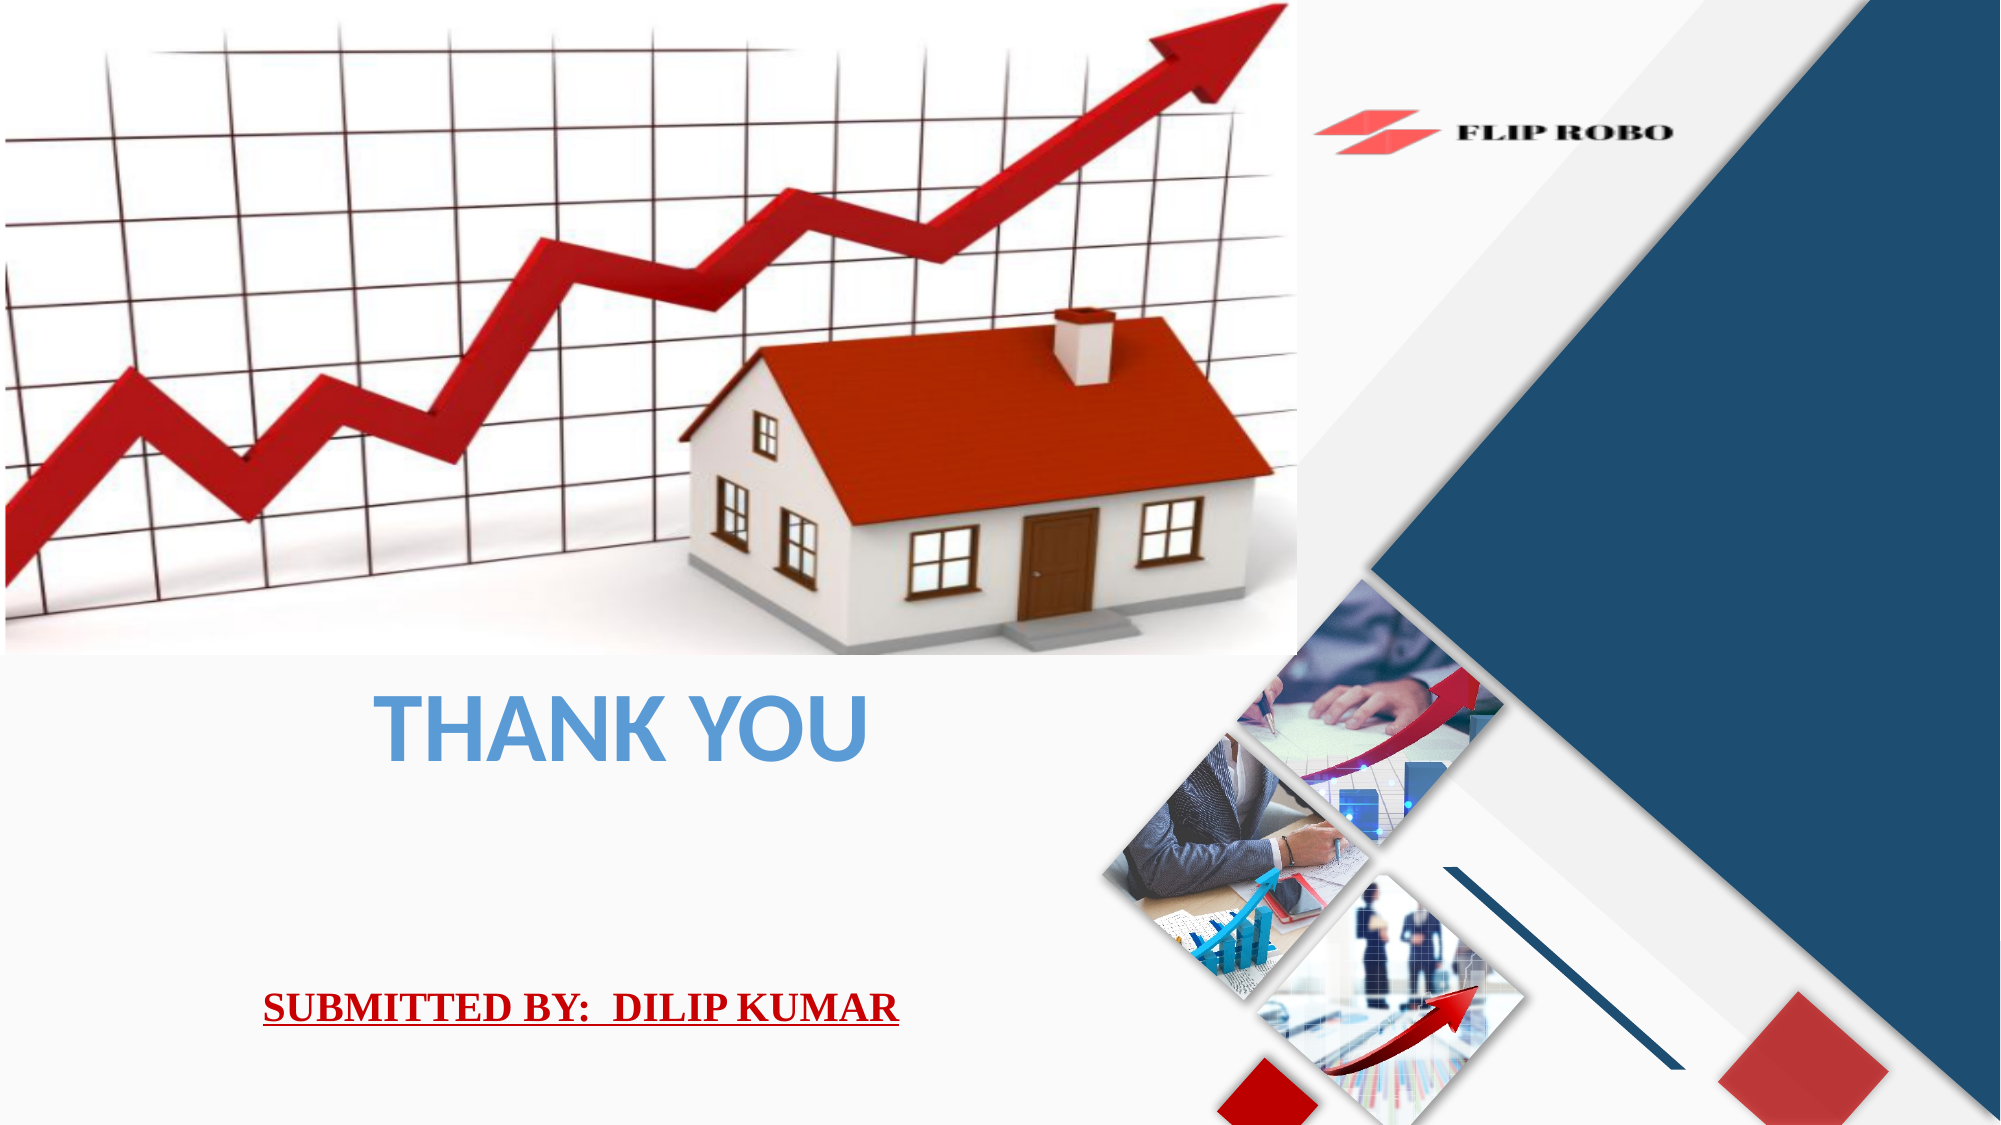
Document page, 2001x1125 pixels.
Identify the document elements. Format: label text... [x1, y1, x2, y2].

text_box SUBMITTED BY: DILIP KUMAR [247, 972, 998, 1038]
text_box THANK YOU [52, 655, 1193, 790]
picture [1256, 875, 1525, 1125]
picture [1101, 732, 1370, 1000]
picture [0, 0, 1805, 847]
